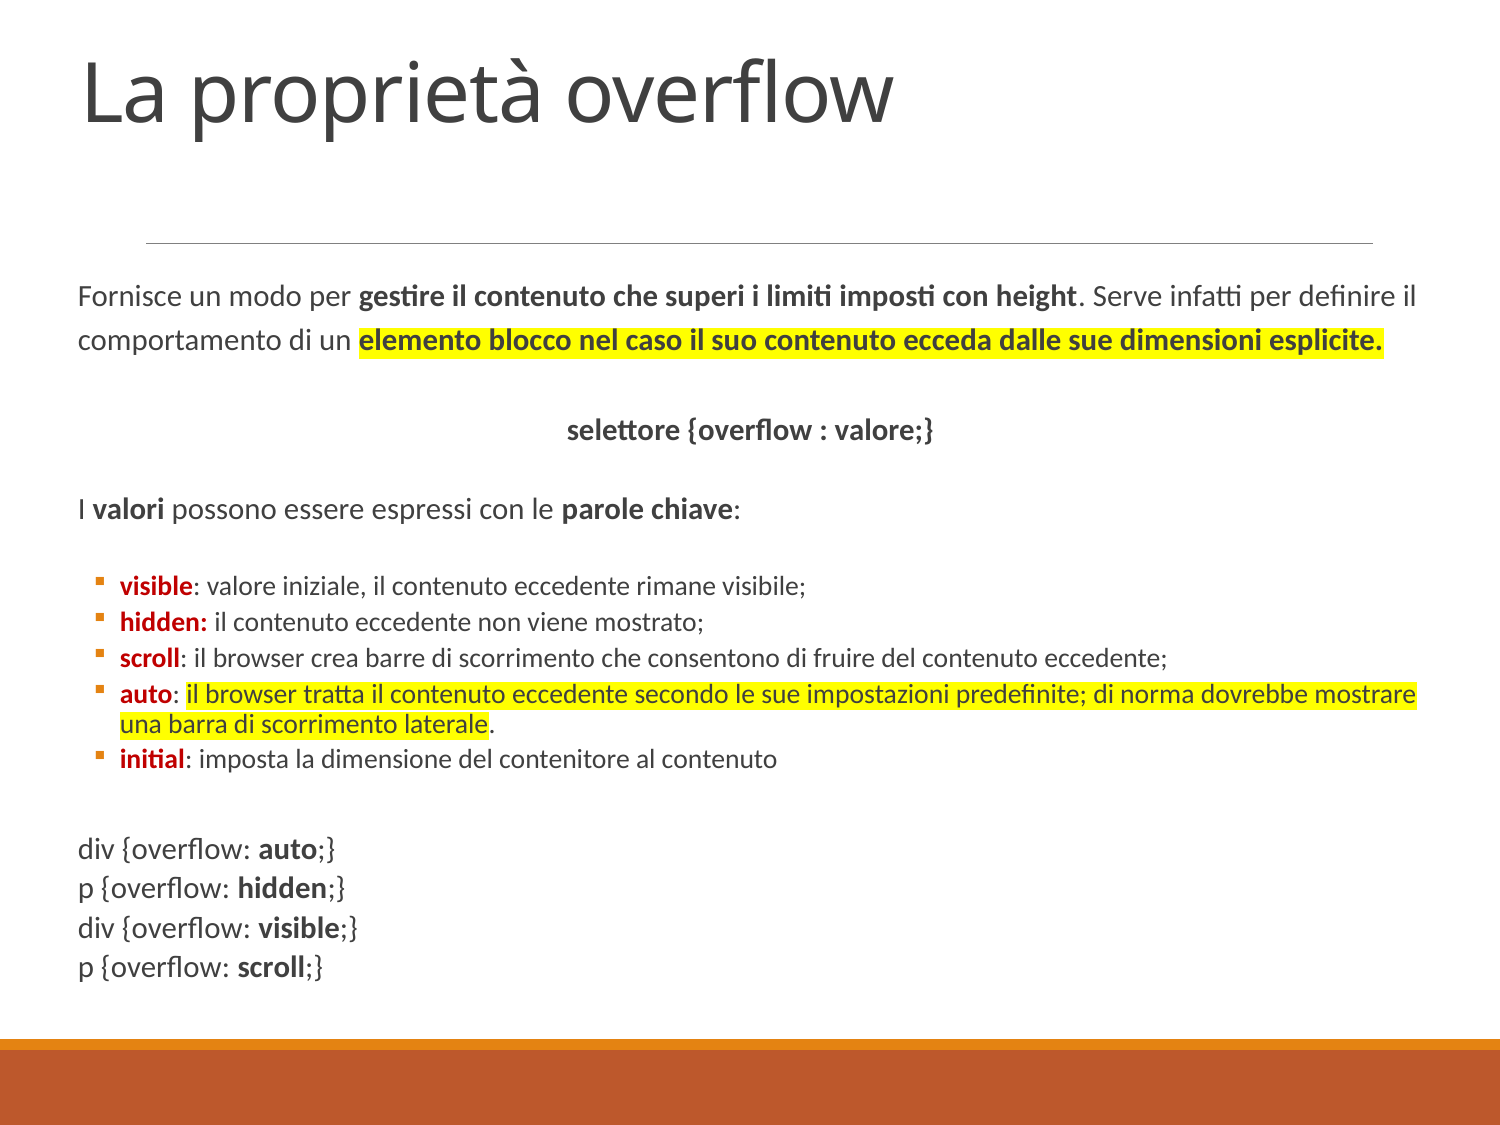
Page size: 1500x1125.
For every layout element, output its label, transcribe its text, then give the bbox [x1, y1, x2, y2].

title La proprietà overflow [64, 47, 1424, 244]
list Fornisce un modo per gestire il contenuto che superi i limiti imposti con height. Serve infatti per definire il comportamento di un elemento blocco nel caso il suo contenuto ecceda dalle sue dimensioni esplicite. selettore {overflow : valore;} I valori possono essere espressi con le parole chiave: visible: valore iniziale, il contenuto eccedente rimane visibile; hidden: il contenuto eccedente non viene mostrato; scroll: il browser crea barre di scorrimento che consentono di fruire del contenuto eccedente; auto: il browser tratta il contenuto eccedente secondo le sue impostazioni predefinite; di norma dovrebbe mostrare una barra di scorrimento laterale. initial: imposta la dimensione del contenitore al contenuto div {overflow: auto;} p {overflow: hidden;} div {overflow: visible;} p {overflow: scroll;} [64, 260, 1424, 1000]
